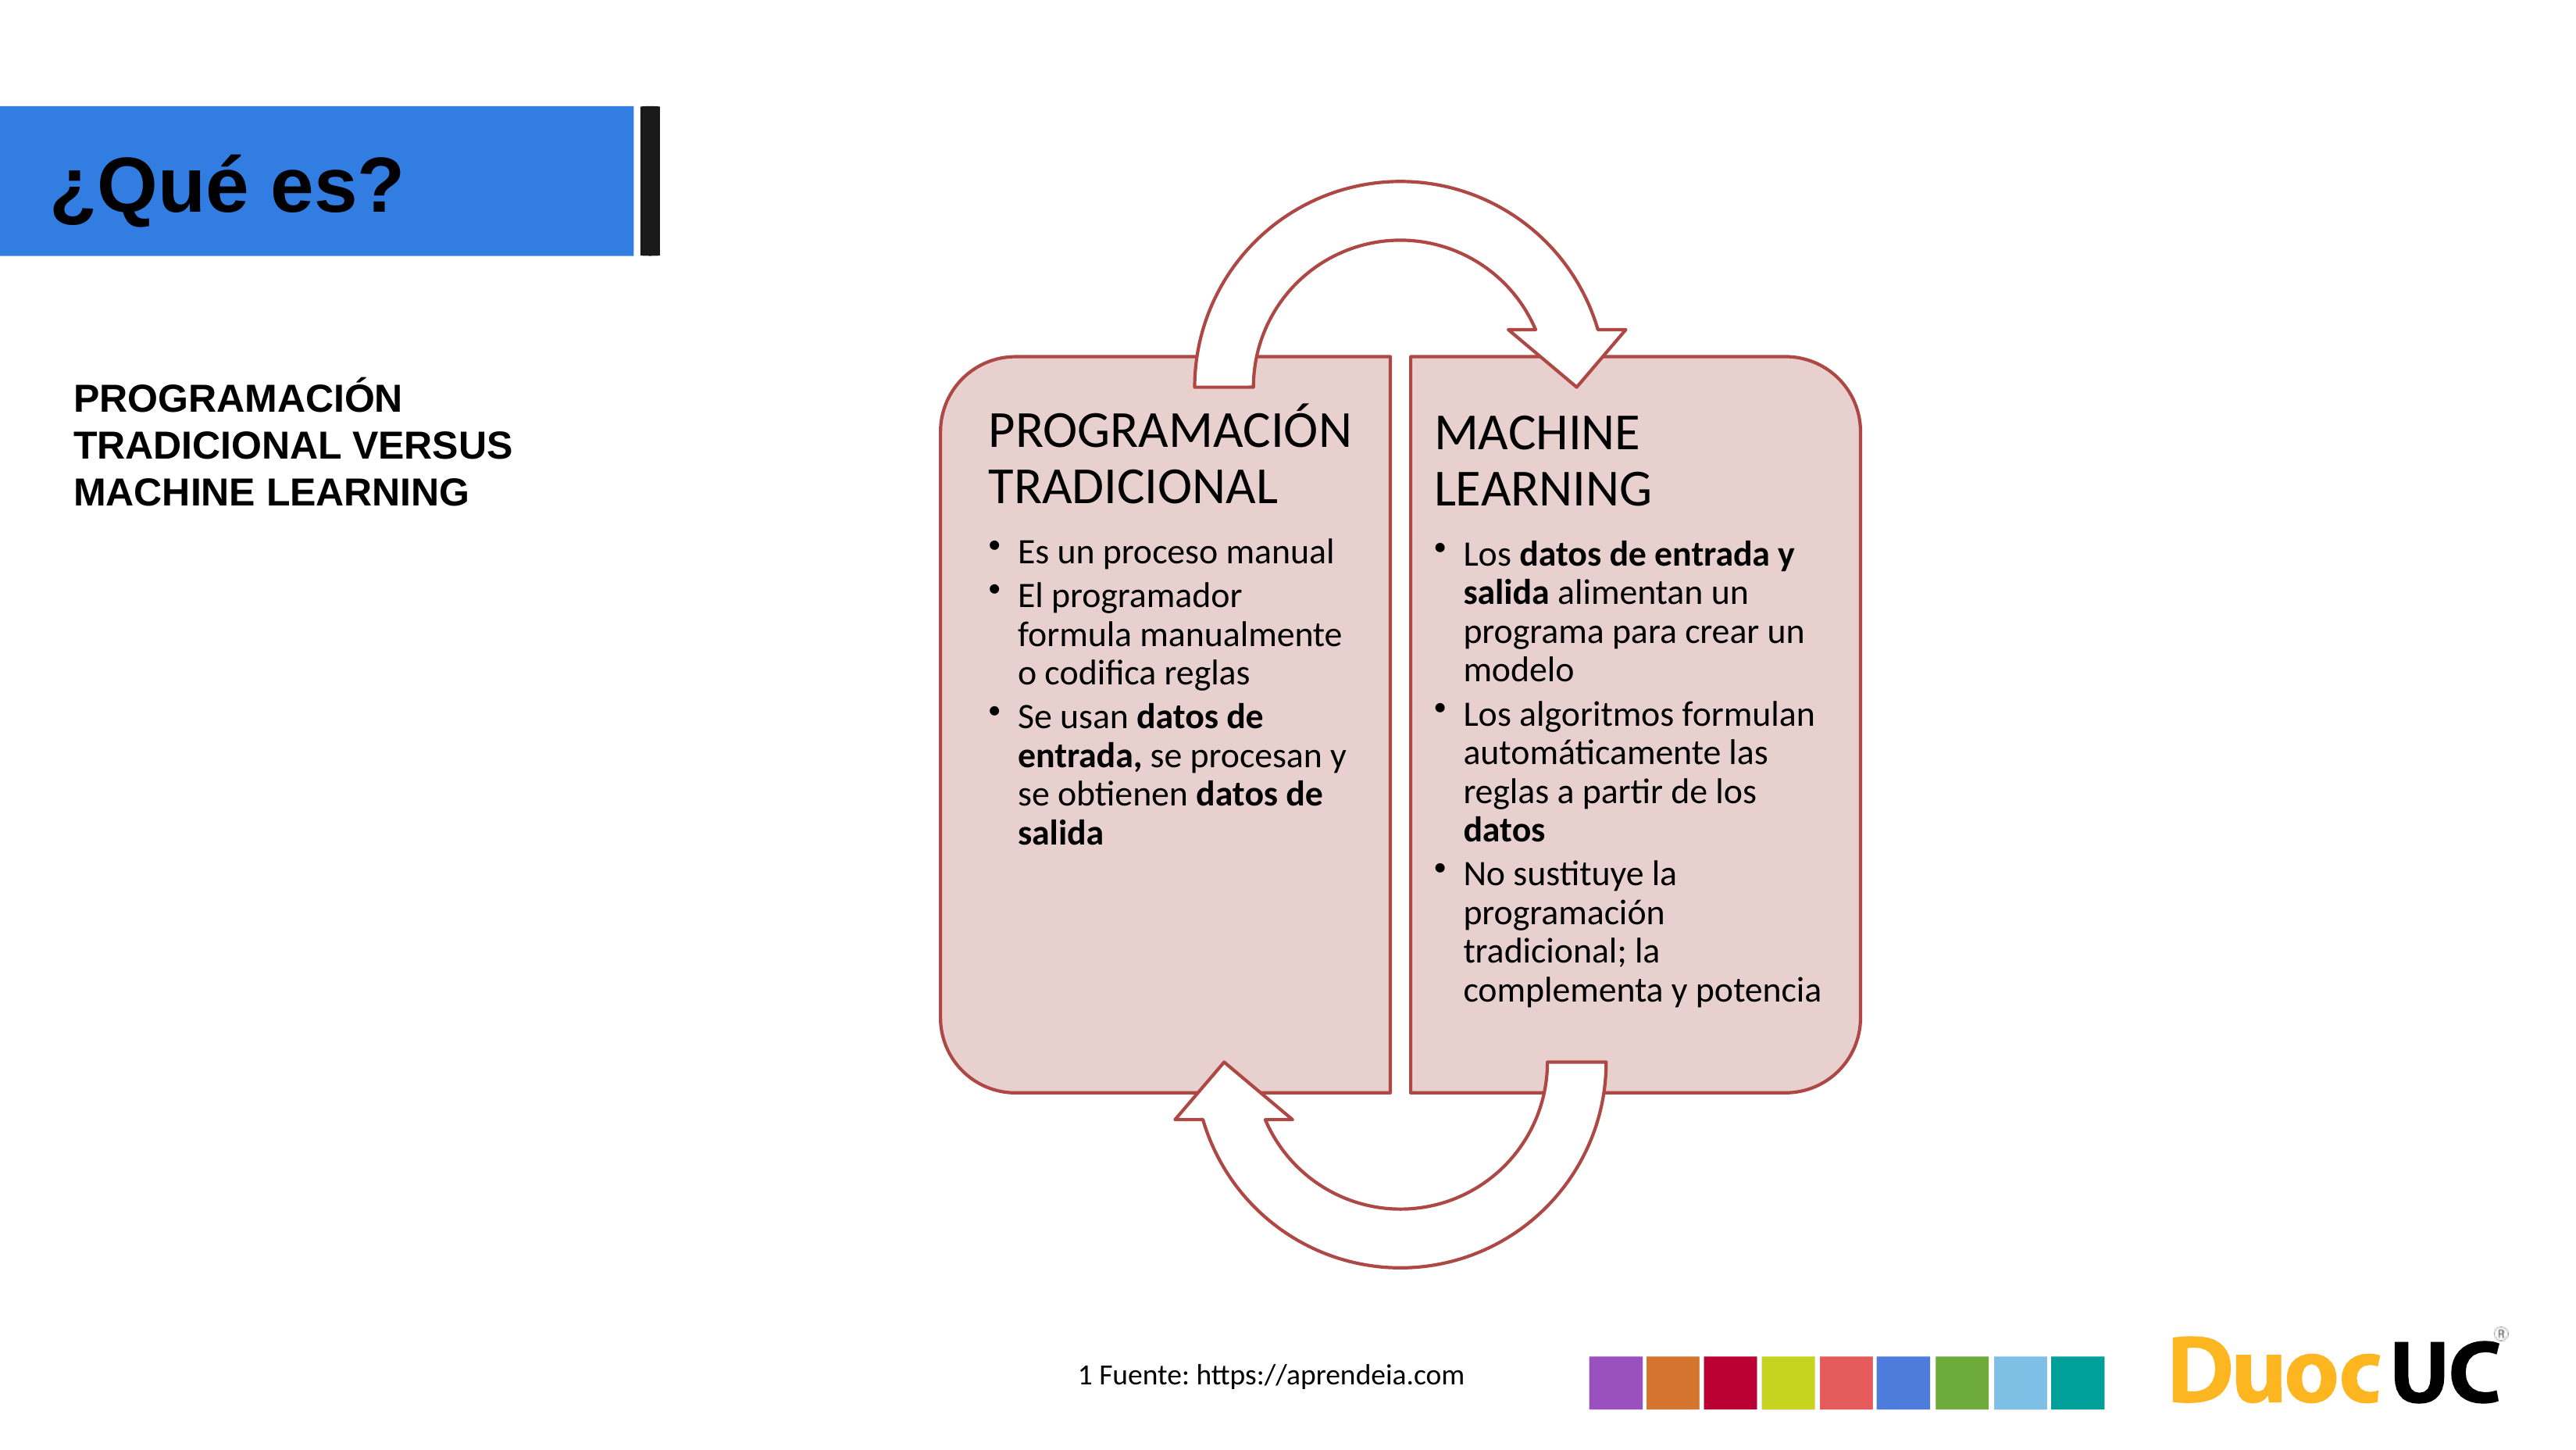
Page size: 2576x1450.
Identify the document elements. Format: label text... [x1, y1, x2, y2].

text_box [429, 152, 2372, 1298]
list PROGRAMACIÓN TRADICIONAL VERSUS MACHINE LEARNING [73, 373, 424, 1202]
text_box 1 Fuente: https://aprendeia.com [1066, 1349, 1477, 1397]
picture [2494, 1327, 2509, 1341]
picture [1579, 1327, 2121, 1434]
list ¿Qué es? [49, 133, 607, 229]
